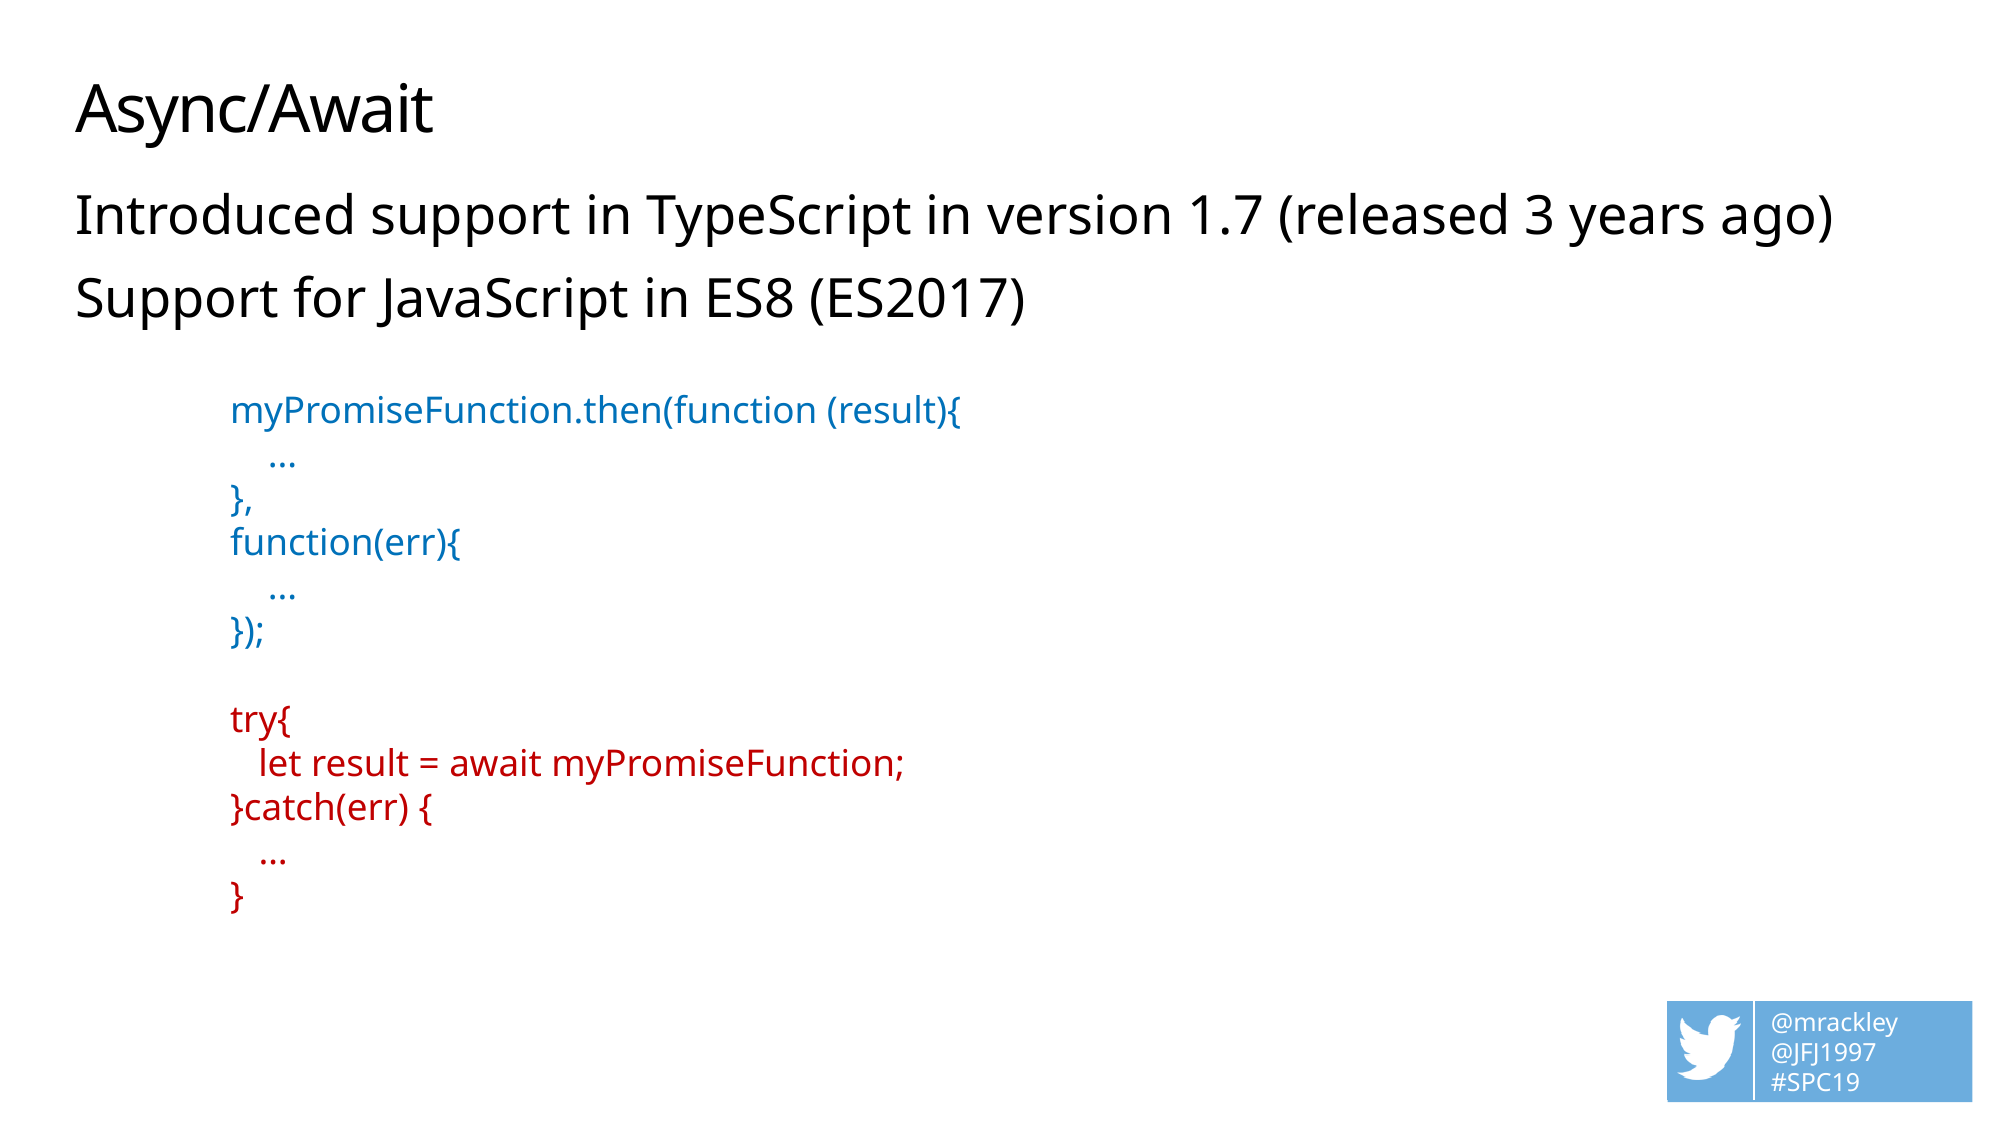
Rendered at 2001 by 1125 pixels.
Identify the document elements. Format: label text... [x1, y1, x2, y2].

list Introduced support in TypeScript in version 1.7 (released 3 years ago) Support for JavaScript in ES8 (ES2017) [75, 187, 1925, 350]
title Async/Await [75, 75, 1925, 148]
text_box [1667, 998, 1975, 1105]
text_box myPromiseFunction.then(function (result){ ... }, function(err){ ... }); try{ let result = await myPromiseFunction; }catch(err) { … } [199, 362, 1825, 940]
